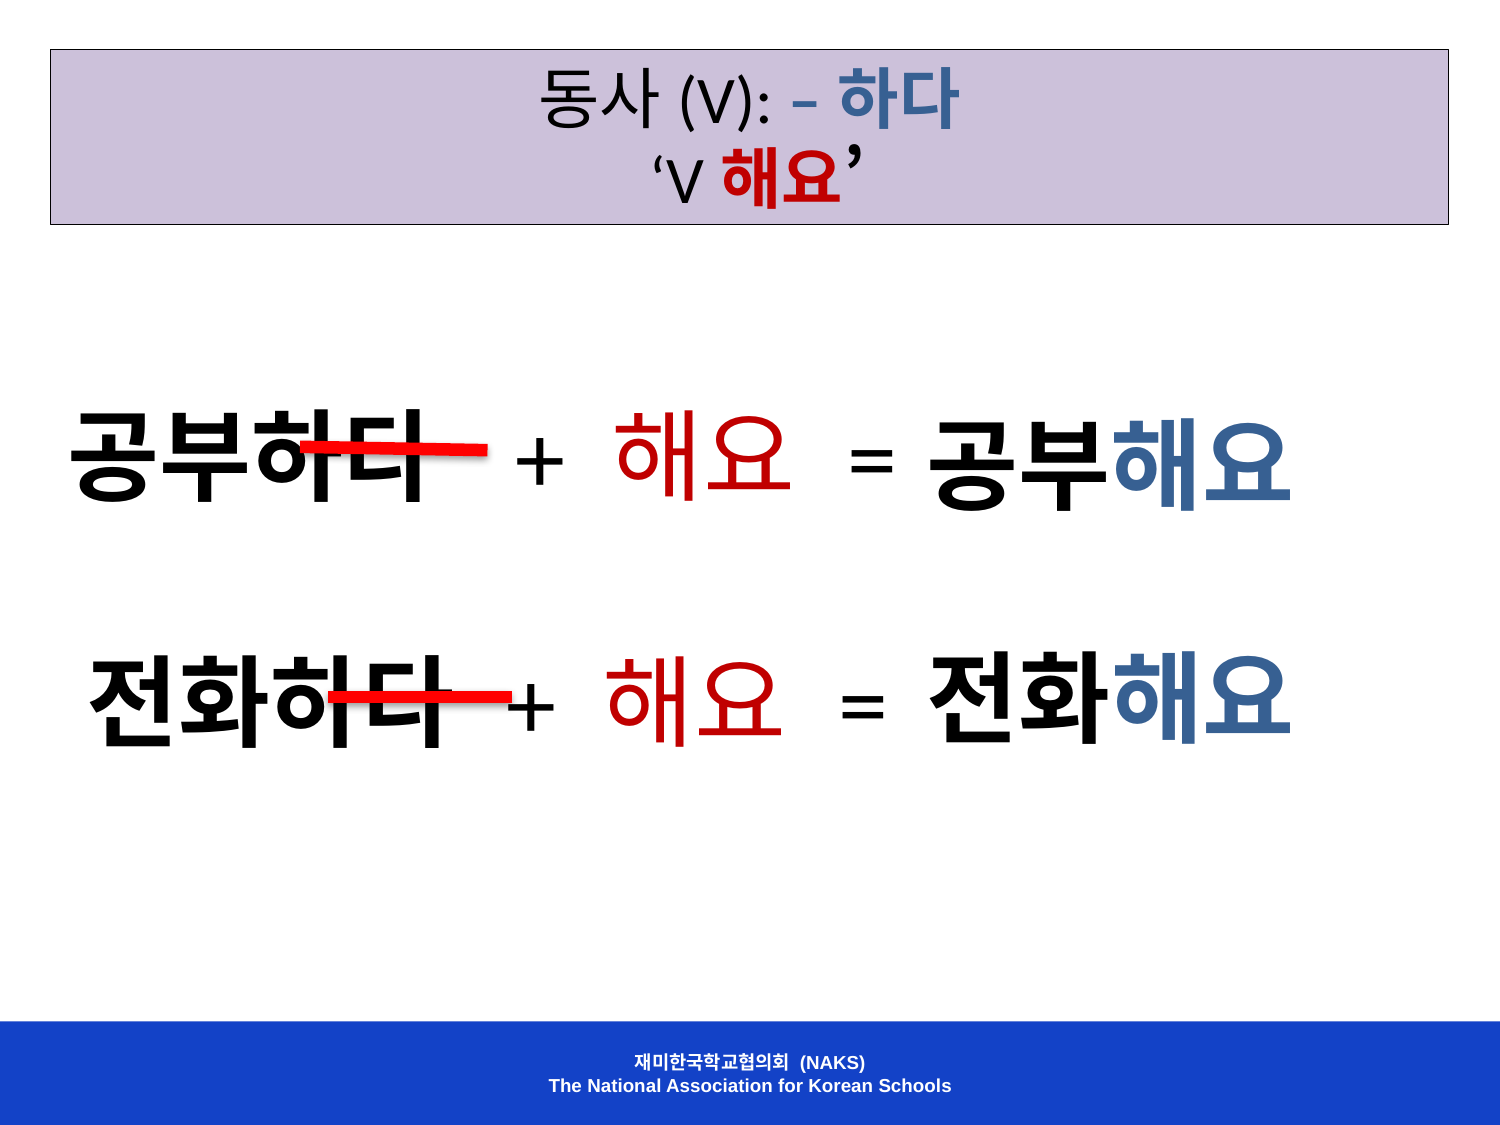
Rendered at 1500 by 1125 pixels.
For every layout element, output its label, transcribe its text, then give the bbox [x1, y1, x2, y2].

text_box 재미한국학교협의회 (NAKS) The National Association for Korean Schools [0, 1021, 1500, 1125]
text_box 전화해요 [860, 628, 1380, 763]
text_box 전화하다 + 해요 = [30, 580, 945, 819]
text_box 공부하다 + 해요 = [50, 334, 915, 573]
text_box 동사(V): –하다 ‘V해요’ [50, 49, 1449, 225]
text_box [299, 446, 488, 451]
text_box 공부해요 [859, 395, 1412, 530]
